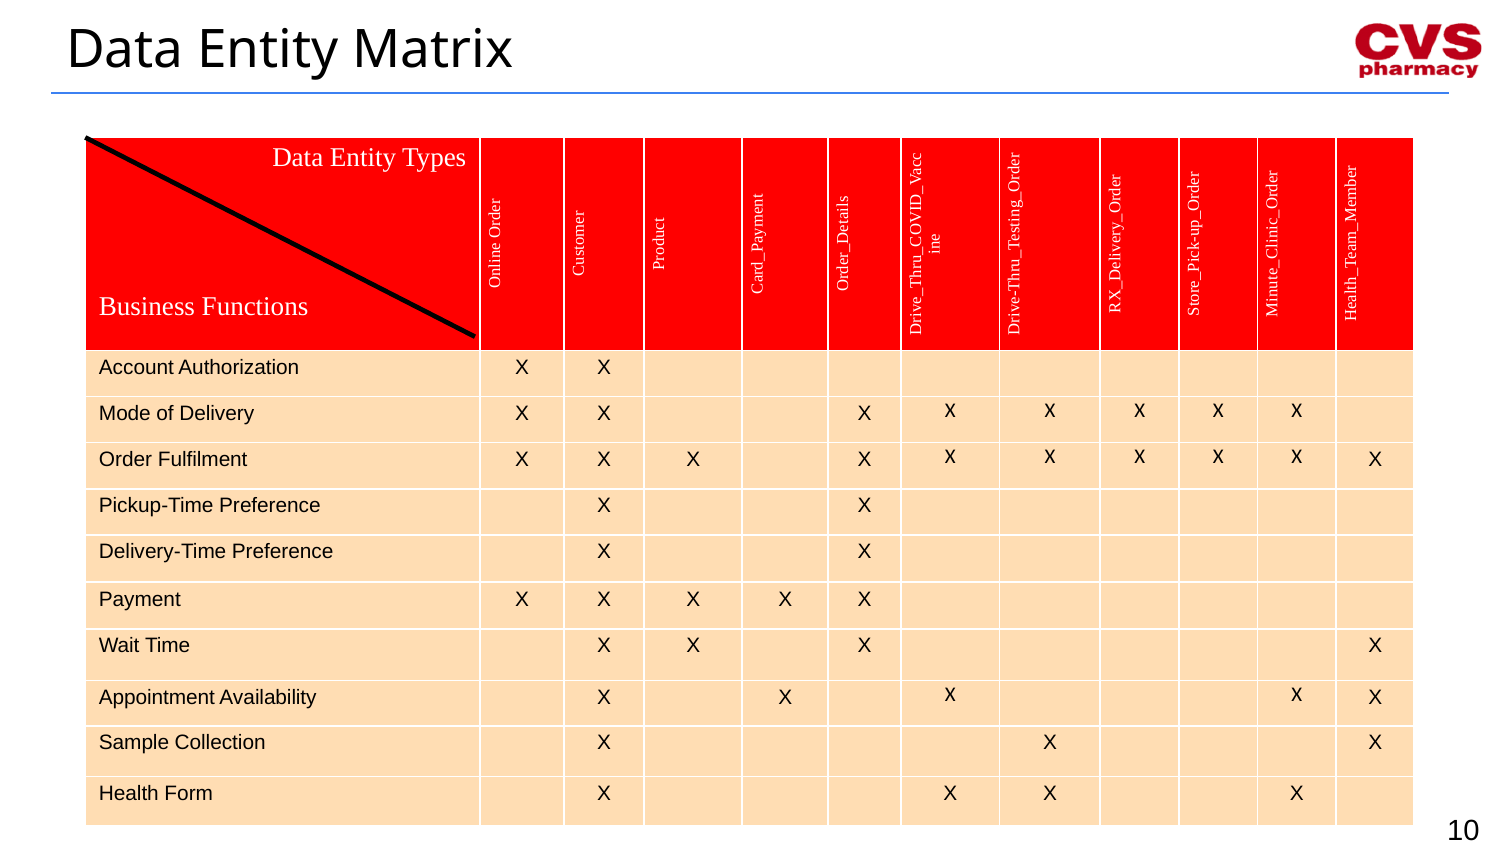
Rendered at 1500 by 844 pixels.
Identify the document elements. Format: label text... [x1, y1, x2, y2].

table_cell X [1337, 630, 1413, 680]
table_cell [1101, 351, 1178, 396]
table_cell Pickup-Time Preference [86, 490, 479, 534]
table_cell X [565, 351, 643, 396]
table_cell X [481, 443, 563, 488]
table_cell Sample Collection [86, 727, 479, 776]
table_cell [481, 490, 563, 534]
table_header Data Entity Types Business Functions [86, 340, 479, 350]
table_cell [645, 536, 741, 581]
table_cell X [1101, 397, 1178, 442]
table_cell X [565, 681, 643, 725]
table_cell [1101, 536, 1178, 581]
table_cell X [829, 490, 900, 534]
table_cell [481, 630, 563, 680]
table_header Order_Details [829, 138, 900, 350]
table_cell [481, 777, 563, 825]
table_cell X [481, 397, 563, 442]
table_cell X [1258, 397, 1335, 442]
table_cell [1337, 583, 1413, 628]
table_cell [645, 397, 741, 442]
table_cell [1337, 777, 1413, 825]
table_cell Appointment Availability [86, 681, 479, 725]
table_cell [1337, 397, 1413, 442]
table_cell [743, 777, 827, 825]
table_cell [743, 351, 827, 396]
table_cell X [565, 727, 643, 776]
table_cell X [902, 777, 999, 825]
table_cell X [565, 490, 643, 534]
table_cell X [1337, 727, 1413, 776]
table_cell [743, 727, 827, 776]
table_cell [1101, 630, 1178, 680]
table_cell X [565, 536, 643, 581]
table_header RX_Delivery_Order [1101, 138, 1178, 350]
table_cell [1000, 490, 1099, 534]
table_cell [1101, 777, 1178, 825]
table_cell X [829, 536, 900, 581]
table_cell X [565, 443, 643, 488]
table_cell [829, 681, 900, 725]
table_cell [1337, 490, 1413, 534]
table_header Minute_Clinic_Order [1258, 138, 1335, 350]
table_cell [1101, 681, 1178, 725]
table_cell [743, 630, 827, 680]
table_cell X [645, 630, 741, 680]
table_cell [645, 727, 741, 776]
table_cell X [1101, 443, 1178, 488]
table_header Store_Pick-up_Order [1180, 138, 1257, 350]
table_cell [1000, 351, 1099, 396]
table_cell [1180, 727, 1257, 776]
table_cell [902, 536, 999, 581]
table_cell [1000, 583, 1099, 628]
table_cell [481, 681, 563, 725]
table_cell X [645, 443, 741, 488]
table_cell Order Fulfilment [86, 443, 479, 488]
table_cell Delivery-Time Preference [86, 536, 479, 581]
table_cell X [829, 583, 900, 628]
table_cell X [743, 681, 827, 725]
table_cell X [1000, 727, 1099, 776]
table_header Drive-Thru_Testing_Order [1000, 138, 1099, 350]
table_cell X [1000, 397, 1099, 442]
table_cell [829, 351, 900, 396]
table_cell [1180, 777, 1257, 825]
table_cell [1000, 630, 1099, 680]
table_cell Mode of Delivery [86, 397, 479, 442]
table_cell X [1258, 443, 1335, 488]
table_cell X [743, 583, 827, 628]
title Data Entity Matrix [51, 0, 1449, 94]
table_header Card_Payment [743, 138, 827, 350]
table_header Drive_Thru_COVID_Vaccine [902, 138, 999, 350]
table_cell [1337, 351, 1413, 396]
table_cell [1180, 630, 1257, 680]
table_cell X [902, 443, 999, 488]
table_cell [902, 727, 999, 776]
table_cell X [829, 630, 900, 680]
table_cell Health Form [86, 777, 479, 825]
table_cell [1101, 727, 1178, 776]
table_cell [743, 443, 827, 488]
table_cell X [1337, 681, 1413, 725]
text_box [85, 137, 476, 337]
table_cell [743, 397, 827, 442]
table_cell [481, 536, 563, 581]
table_cell Account Authorization [86, 351, 479, 396]
table_cell [1258, 351, 1335, 396]
table_cell X [902, 397, 999, 442]
table_cell [902, 583, 999, 628]
table_cell X [1180, 443, 1257, 488]
table_cell X [565, 630, 643, 680]
table_cell [645, 490, 741, 534]
table_header Customer [565, 138, 643, 350]
table_cell [902, 351, 999, 396]
picture [1449, 12, 1487, 86]
table_cell X [481, 351, 563, 396]
table_cell [1258, 490, 1335, 534]
table_cell Wait Time [86, 630, 479, 680]
table_cell X [565, 397, 643, 442]
table_cell X [829, 443, 900, 488]
table_cell [1180, 681, 1257, 725]
table_cell [1101, 583, 1178, 628]
table_cell X [1337, 443, 1413, 488]
table_cell X [1180, 397, 1257, 442]
table_cell X [565, 777, 643, 825]
table_cell [1180, 536, 1257, 581]
table_cell X [481, 583, 563, 628]
table_header Online Order [481, 138, 563, 350]
table_cell [645, 351, 741, 396]
table_cell X [565, 583, 643, 628]
table_cell [1180, 583, 1257, 628]
table_cell [645, 777, 741, 825]
table_cell [481, 727, 563, 776]
table_cell [902, 490, 999, 534]
table_cell [645, 681, 741, 725]
table_cell [743, 490, 827, 534]
table_cell [1180, 351, 1257, 396]
table_cell [1258, 536, 1335, 581]
table_cell [1101, 490, 1178, 534]
table_cell [1180, 490, 1257, 534]
table_cell [1000, 681, 1099, 725]
table_header Product [645, 138, 741, 350]
table_cell X [829, 397, 900, 442]
table_cell X [902, 681, 999, 725]
table_cell [743, 536, 827, 581]
table_cell [1337, 536, 1413, 581]
text_box 10 [1432, 803, 1500, 844]
table_cell [1258, 727, 1335, 776]
table_cell X [1000, 443, 1099, 488]
table_cell [829, 727, 900, 776]
table_cell X [1258, 681, 1335, 725]
table_cell [829, 777, 900, 825]
table_cell X [645, 583, 741, 628]
table_header Health_Team_Member [1337, 138, 1413, 350]
table_cell [1000, 536, 1099, 581]
table_cell [902, 630, 999, 680]
table_cell [1258, 583, 1335, 628]
table_cell X [1000, 777, 1099, 825]
table_cell Payment [86, 583, 479, 628]
table_cell [1258, 630, 1335, 680]
table_cell X [1258, 777, 1335, 825]
